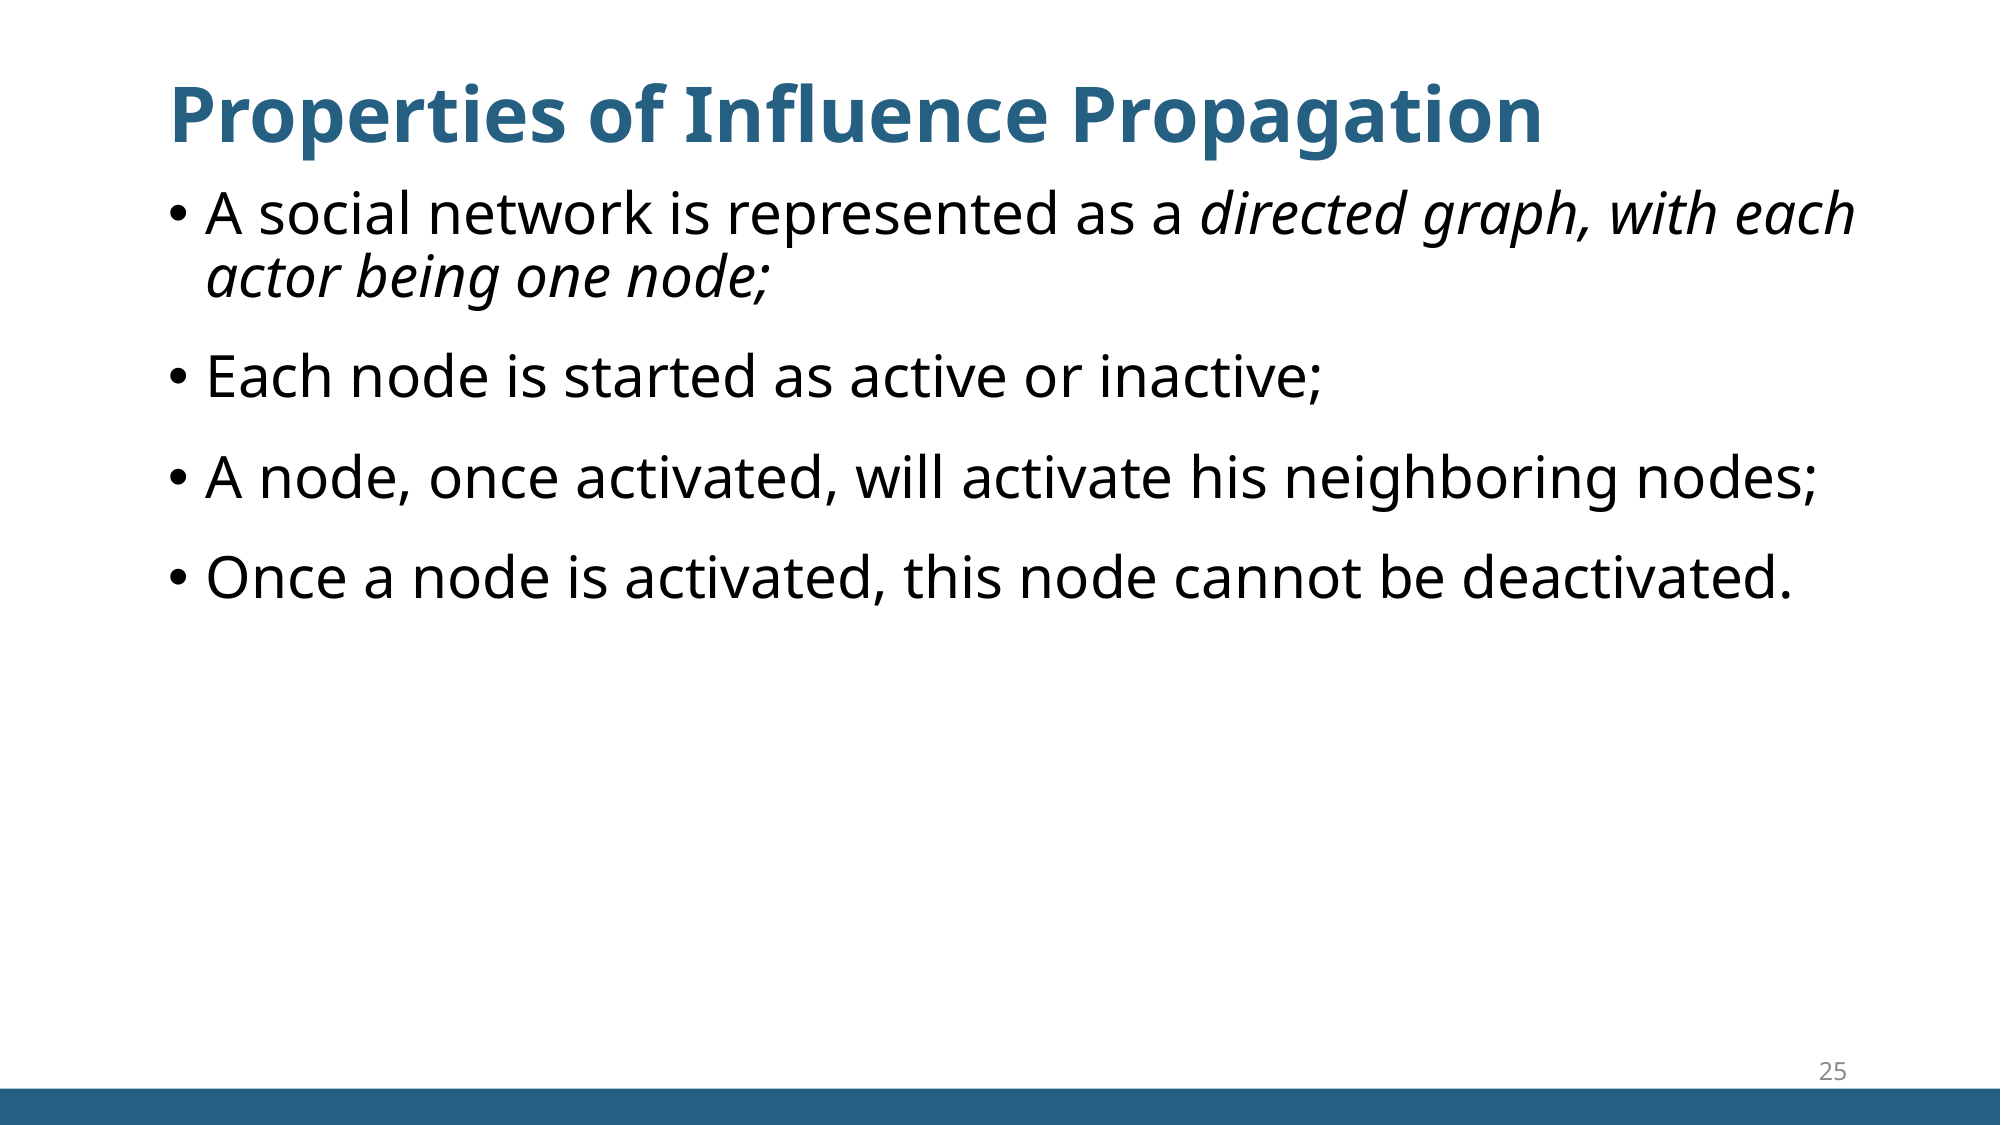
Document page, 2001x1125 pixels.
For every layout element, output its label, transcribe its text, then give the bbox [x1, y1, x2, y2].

list A social network is represented as a directed graph, with each actor being one node; Each node is started as active or inactive; A node, once activated, will activate his neighboring nodes; Once a node is activated, this node cannot be deactivated. [153, 176, 1900, 1027]
slide_number 25 [1412, 1042, 1863, 1103]
text_box [0, 1088, 2000, 1125]
title Properties of Influence Propagation [153, 73, 1691, 161]
